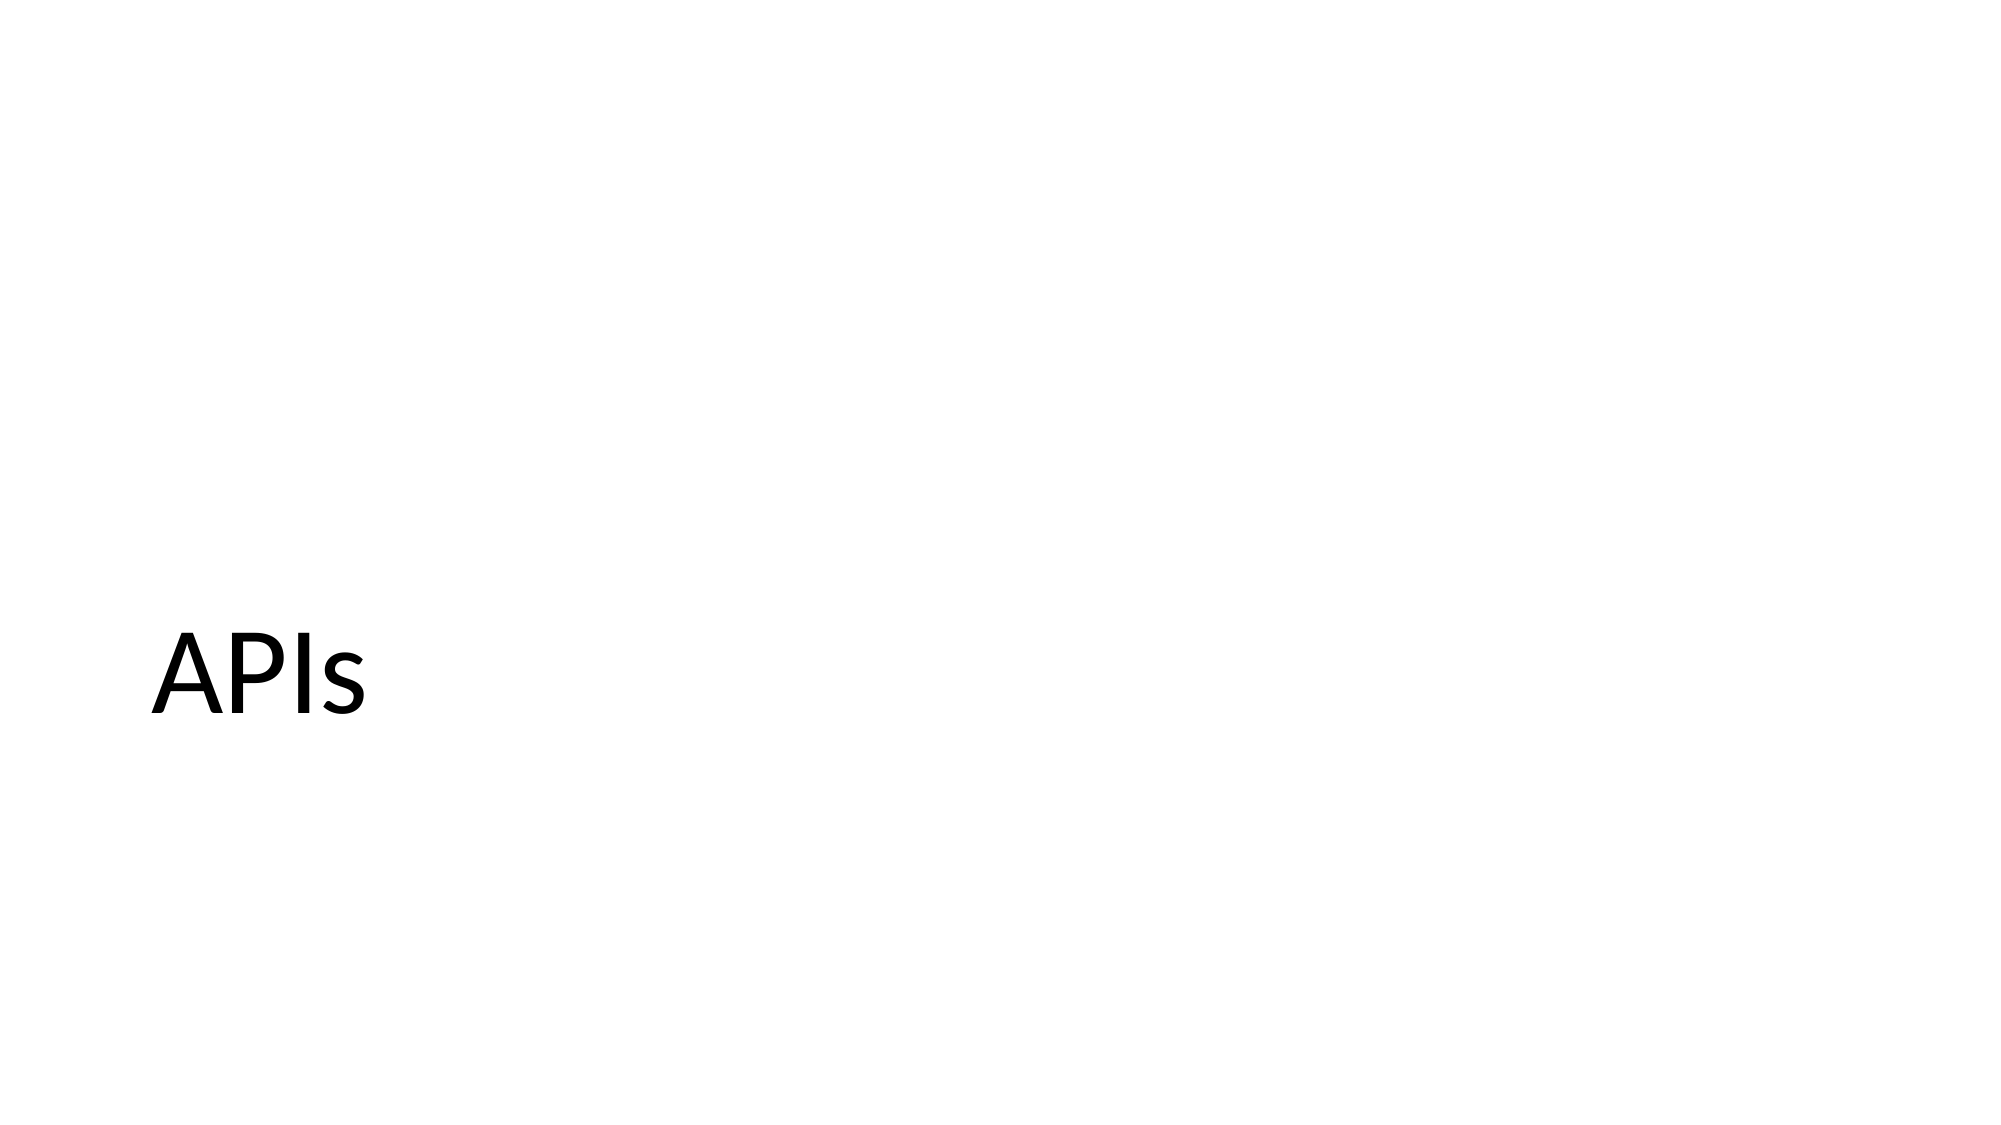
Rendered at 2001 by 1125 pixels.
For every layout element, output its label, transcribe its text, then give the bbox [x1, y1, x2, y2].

title APIs [136, 280, 1862, 749]
